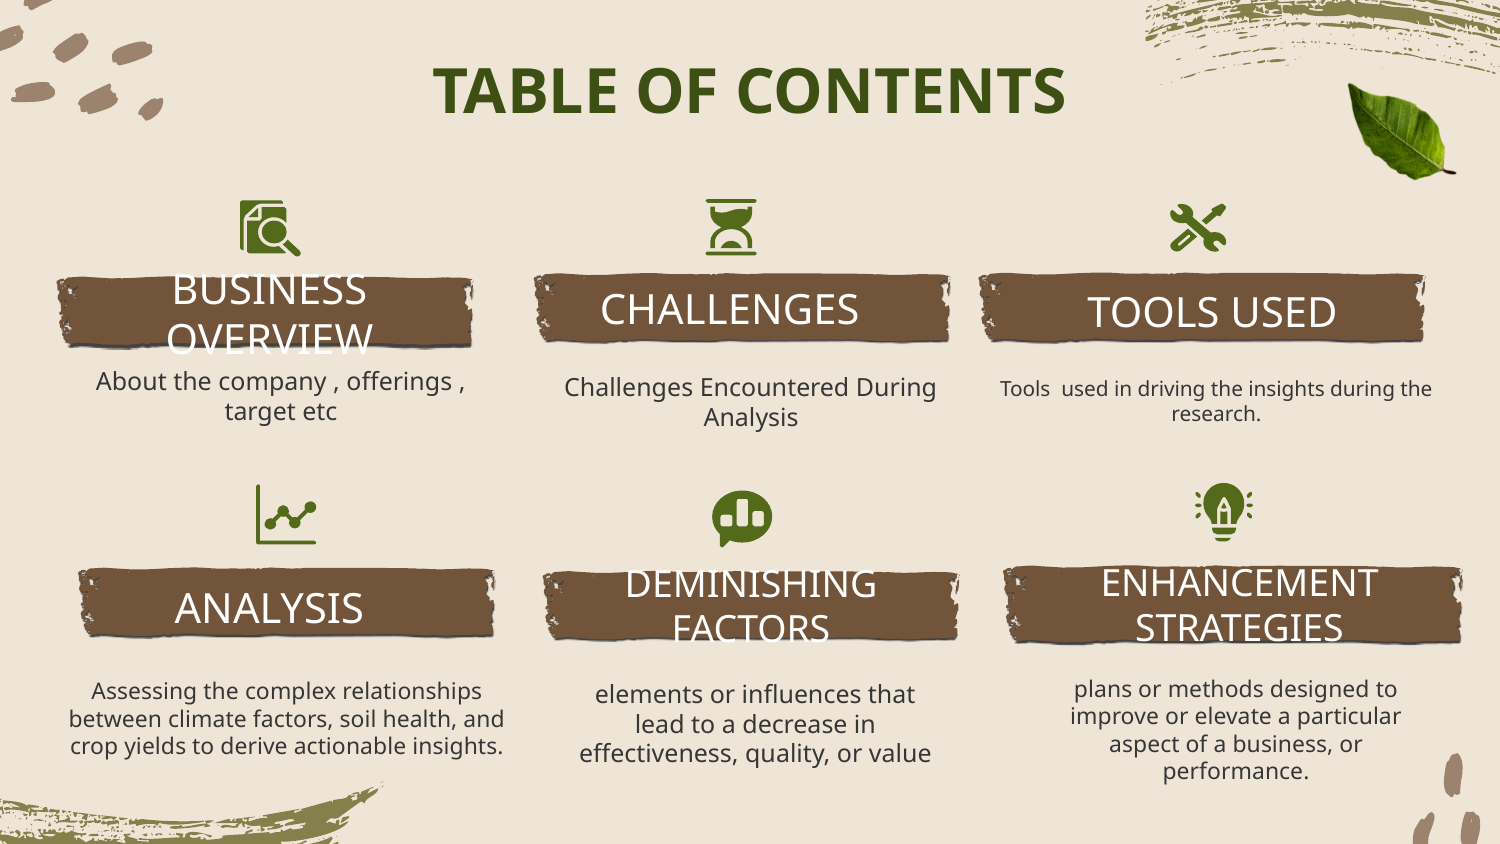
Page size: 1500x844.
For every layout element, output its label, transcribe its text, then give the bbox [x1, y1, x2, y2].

title BUSINESS OVERVIEW [67, 296, 472, 330]
text_box [712, 490, 773, 548]
title ENHANCEMENT STRATEGIES [995, 588, 1484, 619]
title DEMINISHING FACTORS [548, 588, 954, 622]
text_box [705, 198, 758, 256]
text_box [978, 272, 1426, 342]
title TABLE OF CONTENTS [124, 42, 1376, 136]
title Assessing the complex relationships between climate factors, soil health, and crop yields to derive actionable insights. [34, 661, 540, 772]
picture [1323, 75, 1475, 195]
title TOOLS USED [1010, 294, 1415, 328]
text_box [542, 570, 960, 610]
title elements or influences that lead to a decrease in effectiveness, quality, or value [553, 663, 958, 774]
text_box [239, 200, 302, 257]
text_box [1169, 203, 1228, 252]
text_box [255, 483, 317, 545]
text_box [77, 567, 496, 637]
title ANALYSIS [67, 590, 472, 623]
title Challenges Encountered During Analysis [548, 356, 954, 467]
text_box [1002, 565, 1463, 588]
title plans or methods designed to improve or elevate a particular aspect of a business, or performance. [1033, 659, 1439, 770]
title About the company , offerings , target etc [78, 350, 484, 461]
text_box [533, 273, 951, 342]
text_box [545, 600, 959, 640]
title CHALLENGES [527, 291, 933, 324]
title Tools used in driving the insights during the research. [967, 360, 1466, 468]
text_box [1194, 482, 1254, 542]
text_box [1006, 619, 1461, 643]
text_box [56, 276, 474, 345]
